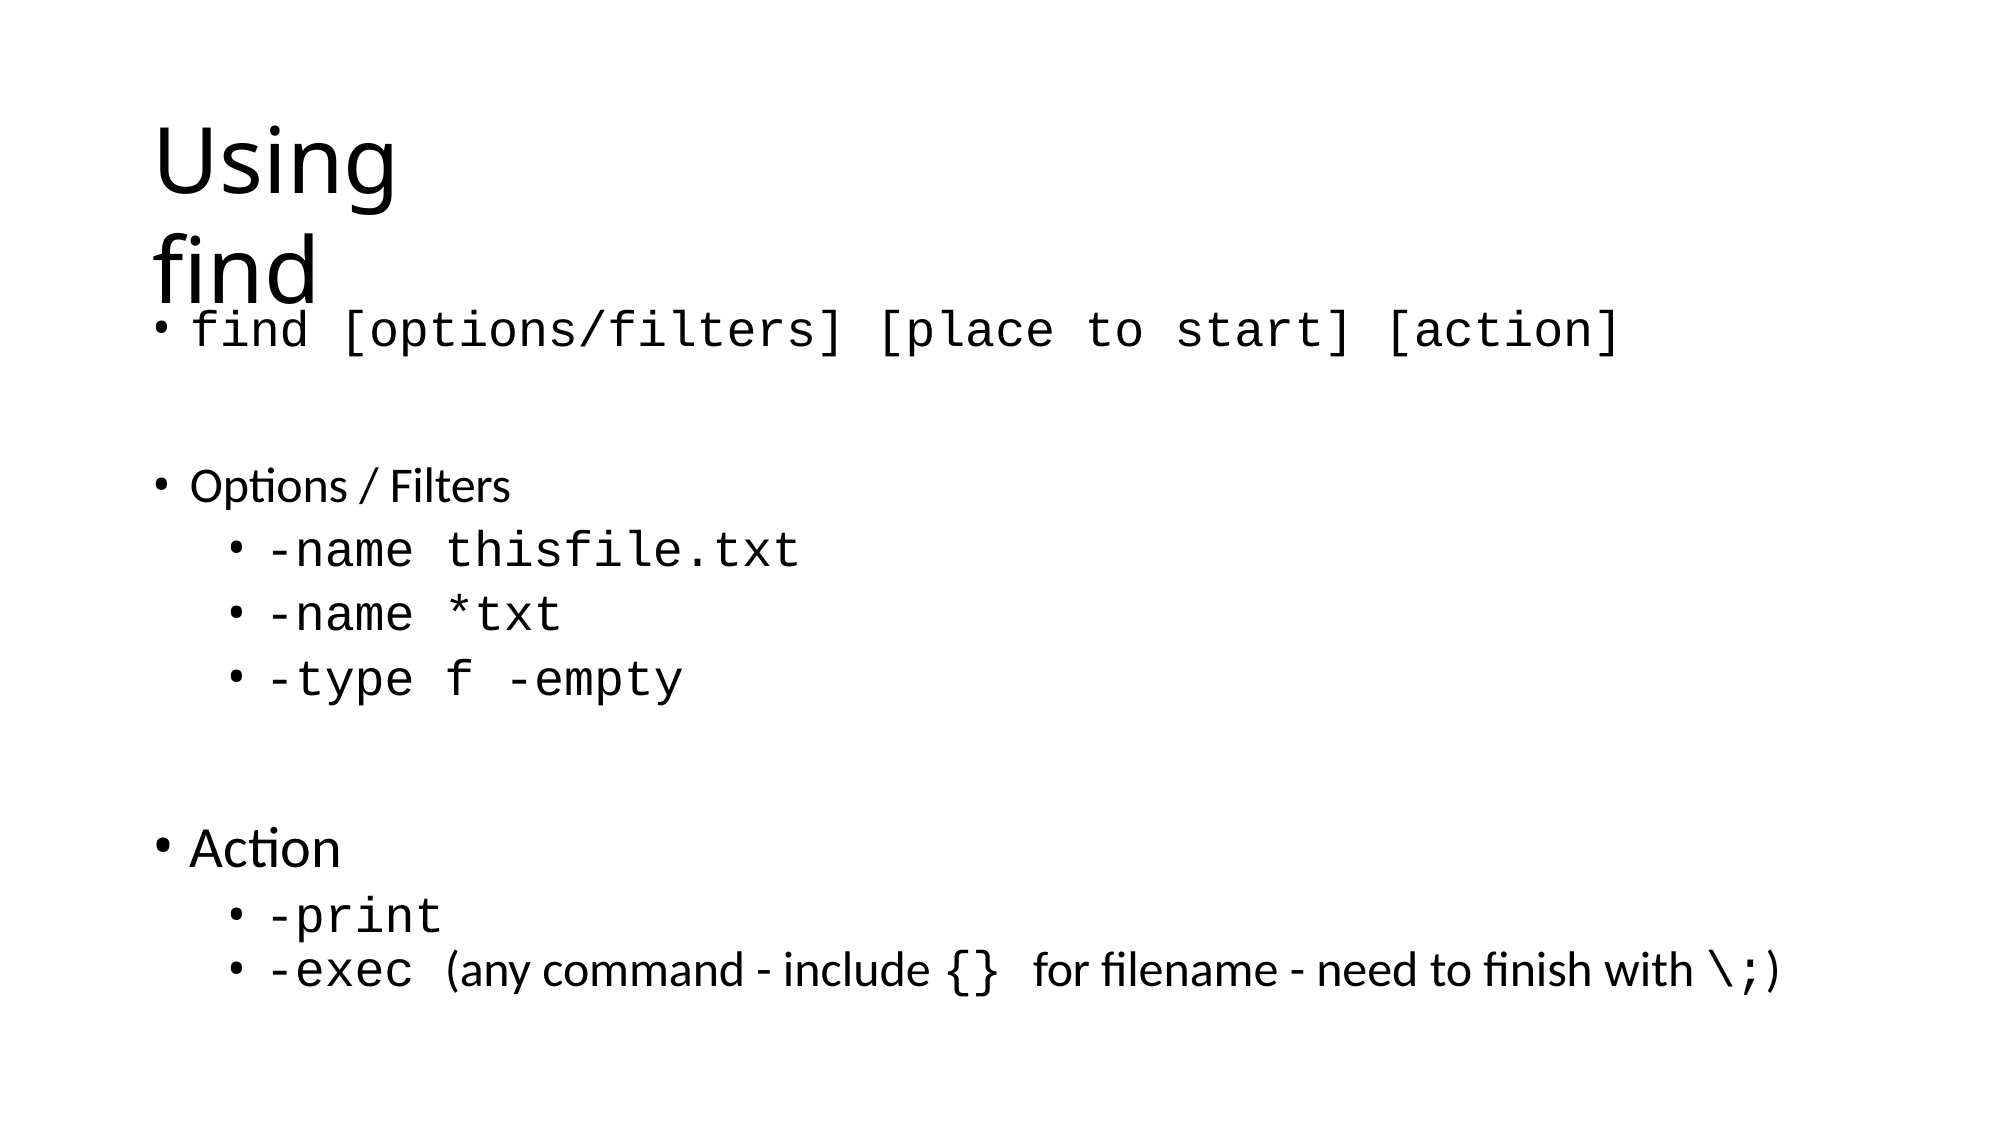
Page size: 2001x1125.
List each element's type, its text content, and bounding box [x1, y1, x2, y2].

text_box -exec [225, 934, 418, 997]
text_box find [options/filters] [place to start] [action] Options / Filters -name thisfile.txt -name *txt -type f -empty Action -print [150, 294, 1629, 943]
text_box for filename - need to finish with \;) [1030, 934, 1787, 997]
title Using find [150, 100, 524, 294]
text_box (any command - include {} [442, 934, 1006, 997]
